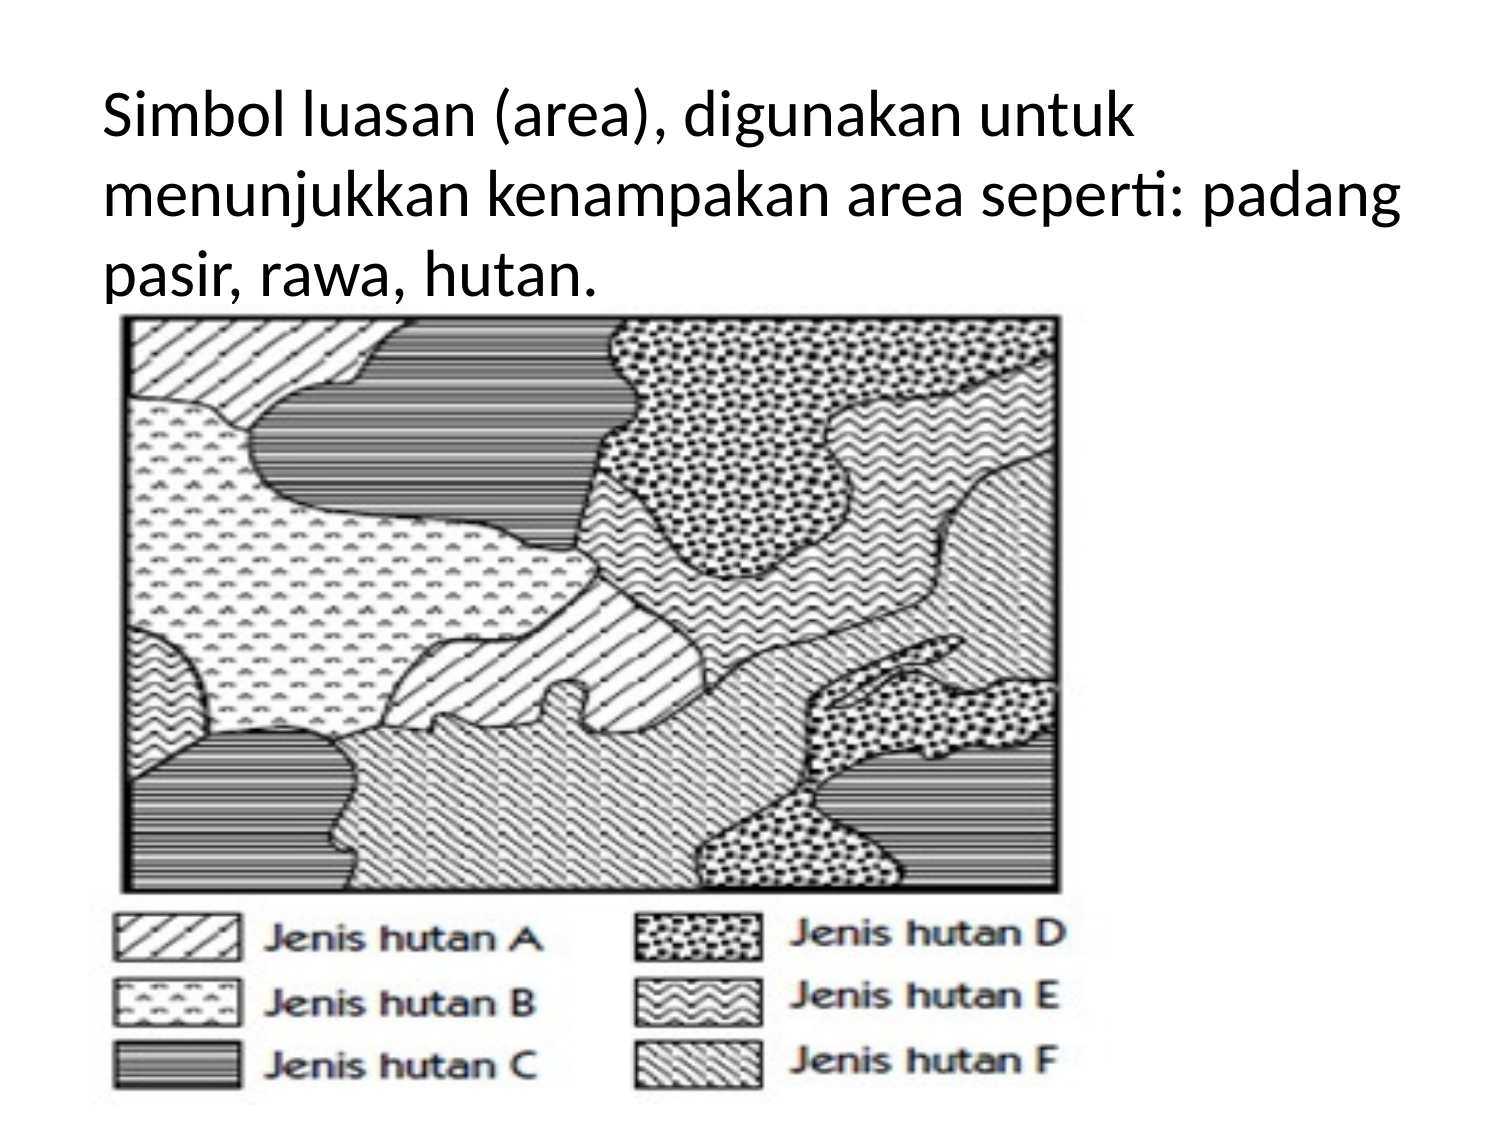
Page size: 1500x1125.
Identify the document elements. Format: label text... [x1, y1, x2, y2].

picture [87, 304, 1113, 1106]
text_box Simbol luasan (area), digunakan untuk menunjukkan kenampakan area seperti: padang pasir, rawa, hutan. [87, 62, 1425, 318]
